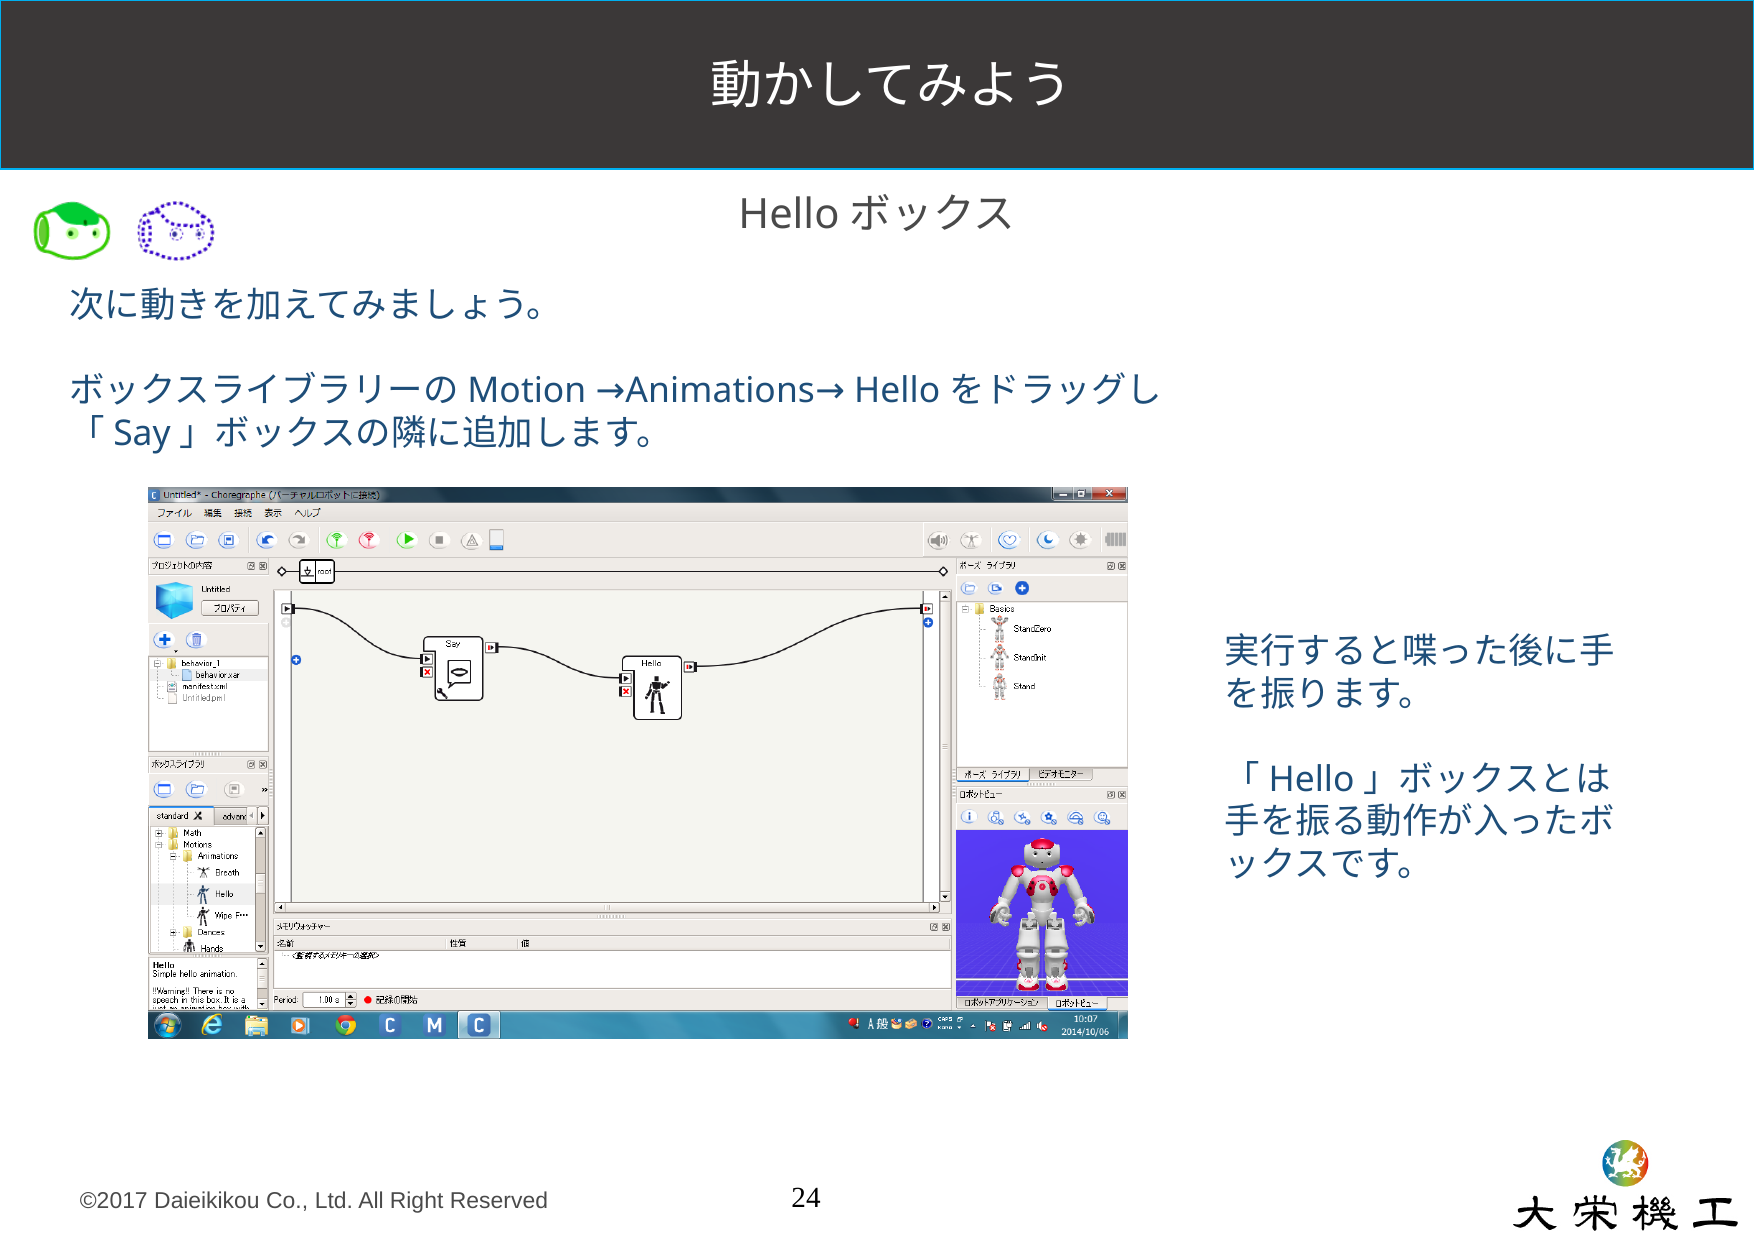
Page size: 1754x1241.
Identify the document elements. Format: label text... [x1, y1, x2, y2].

picture [1513, 1140, 1738, 1231]
picture [147, 487, 1129, 1039]
subtitle 動かしてみよう [112, 5, 1644, 160]
list 次に動きを加えてみましょう。 ボックスライブラリーのMotion →Animations→ Helloをドラッグし 「Say」ボックスの隣に追加します。 [58, 271, 1696, 1163]
title Helloボックス [285, 182, 1469, 249]
picture [135, 190, 217, 272]
text_box 実行すると喋った後に手を振ります。 「Hello」ボックスとは手を振る動作が入ったボックスです。 [1210, 621, 1631, 989]
picture [31, 190, 113, 272]
slide_number 24 [777, 1162, 980, 1229]
